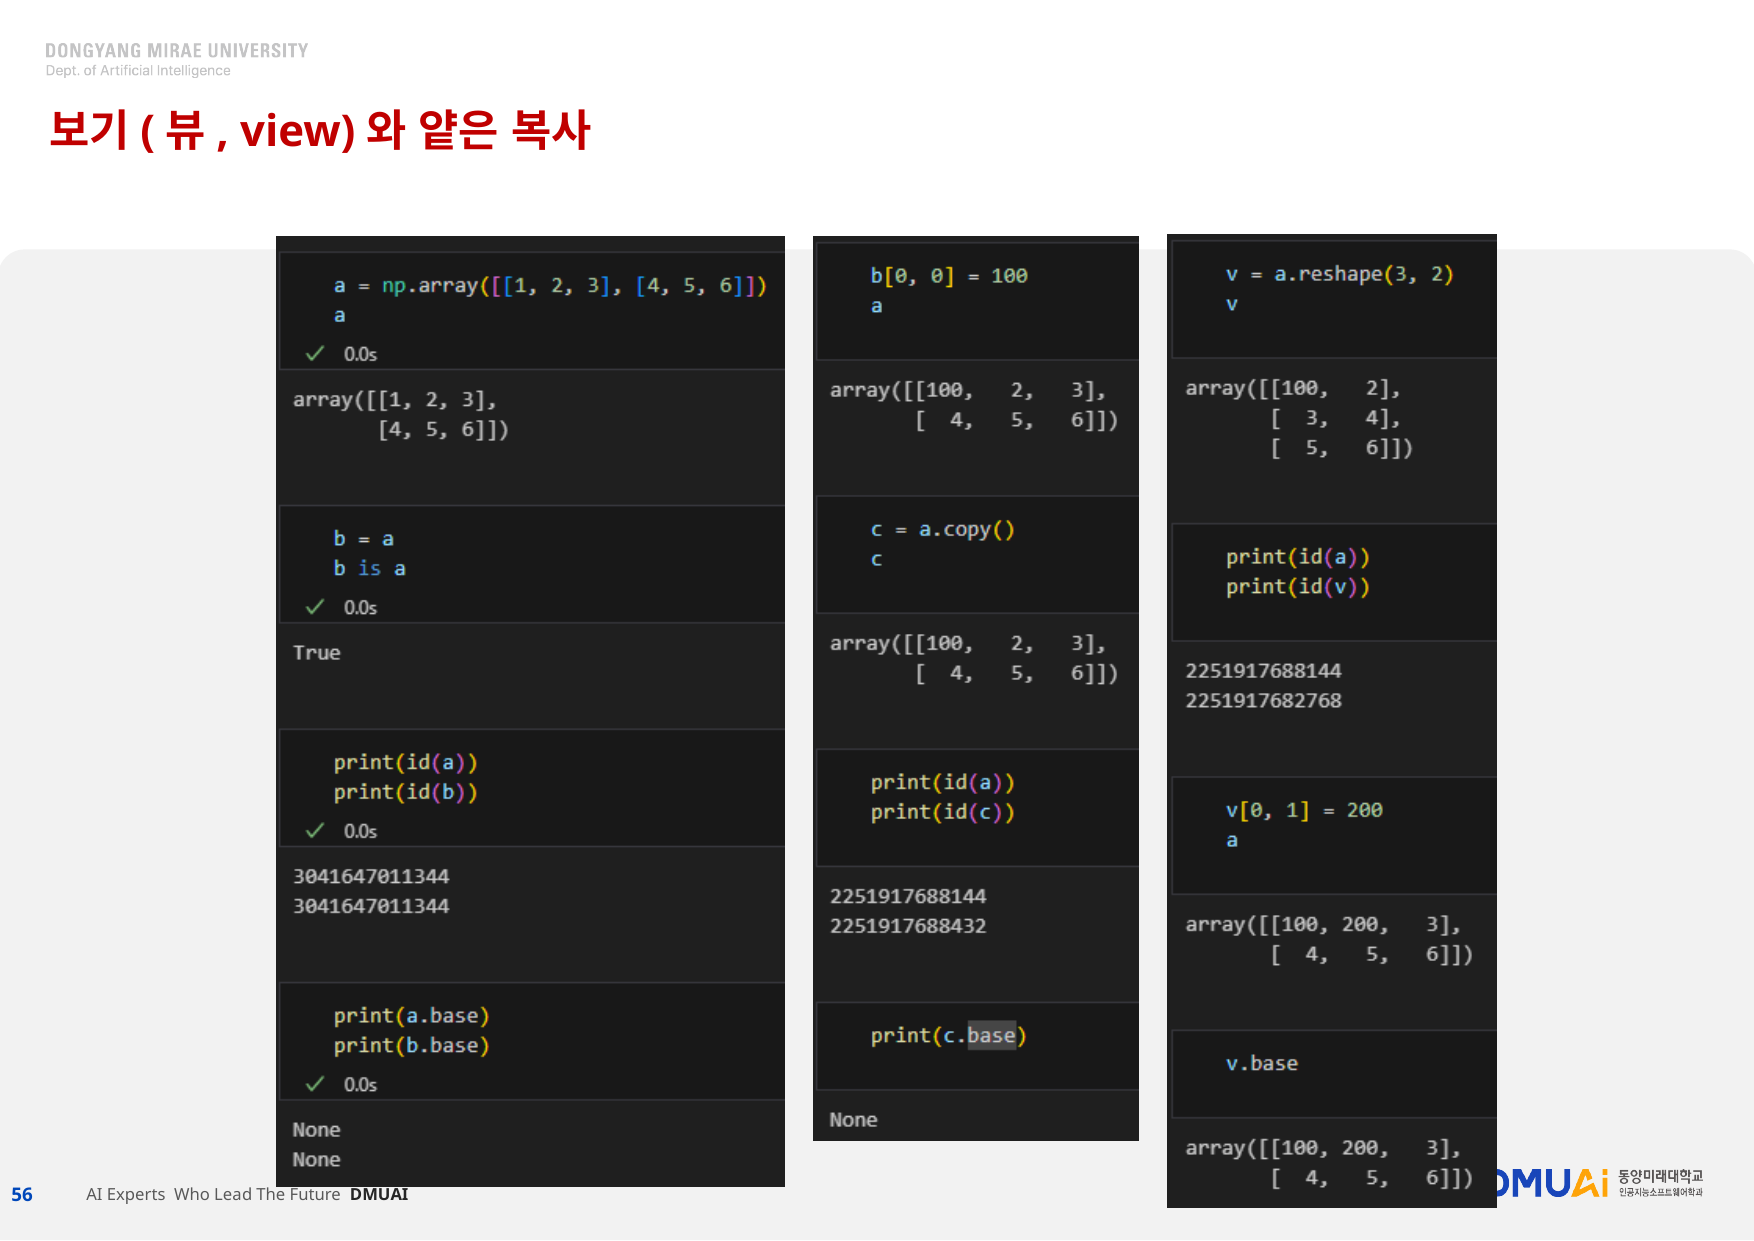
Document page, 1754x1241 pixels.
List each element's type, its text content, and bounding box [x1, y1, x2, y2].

title 보기(뷰, view)와 얕은 복사 [34, 101, 1754, 157]
picture [276, 236, 785, 1187]
picture [813, 236, 1139, 1141]
picture [46, 43, 308, 78]
picture [1167, 234, 1703, 1208]
